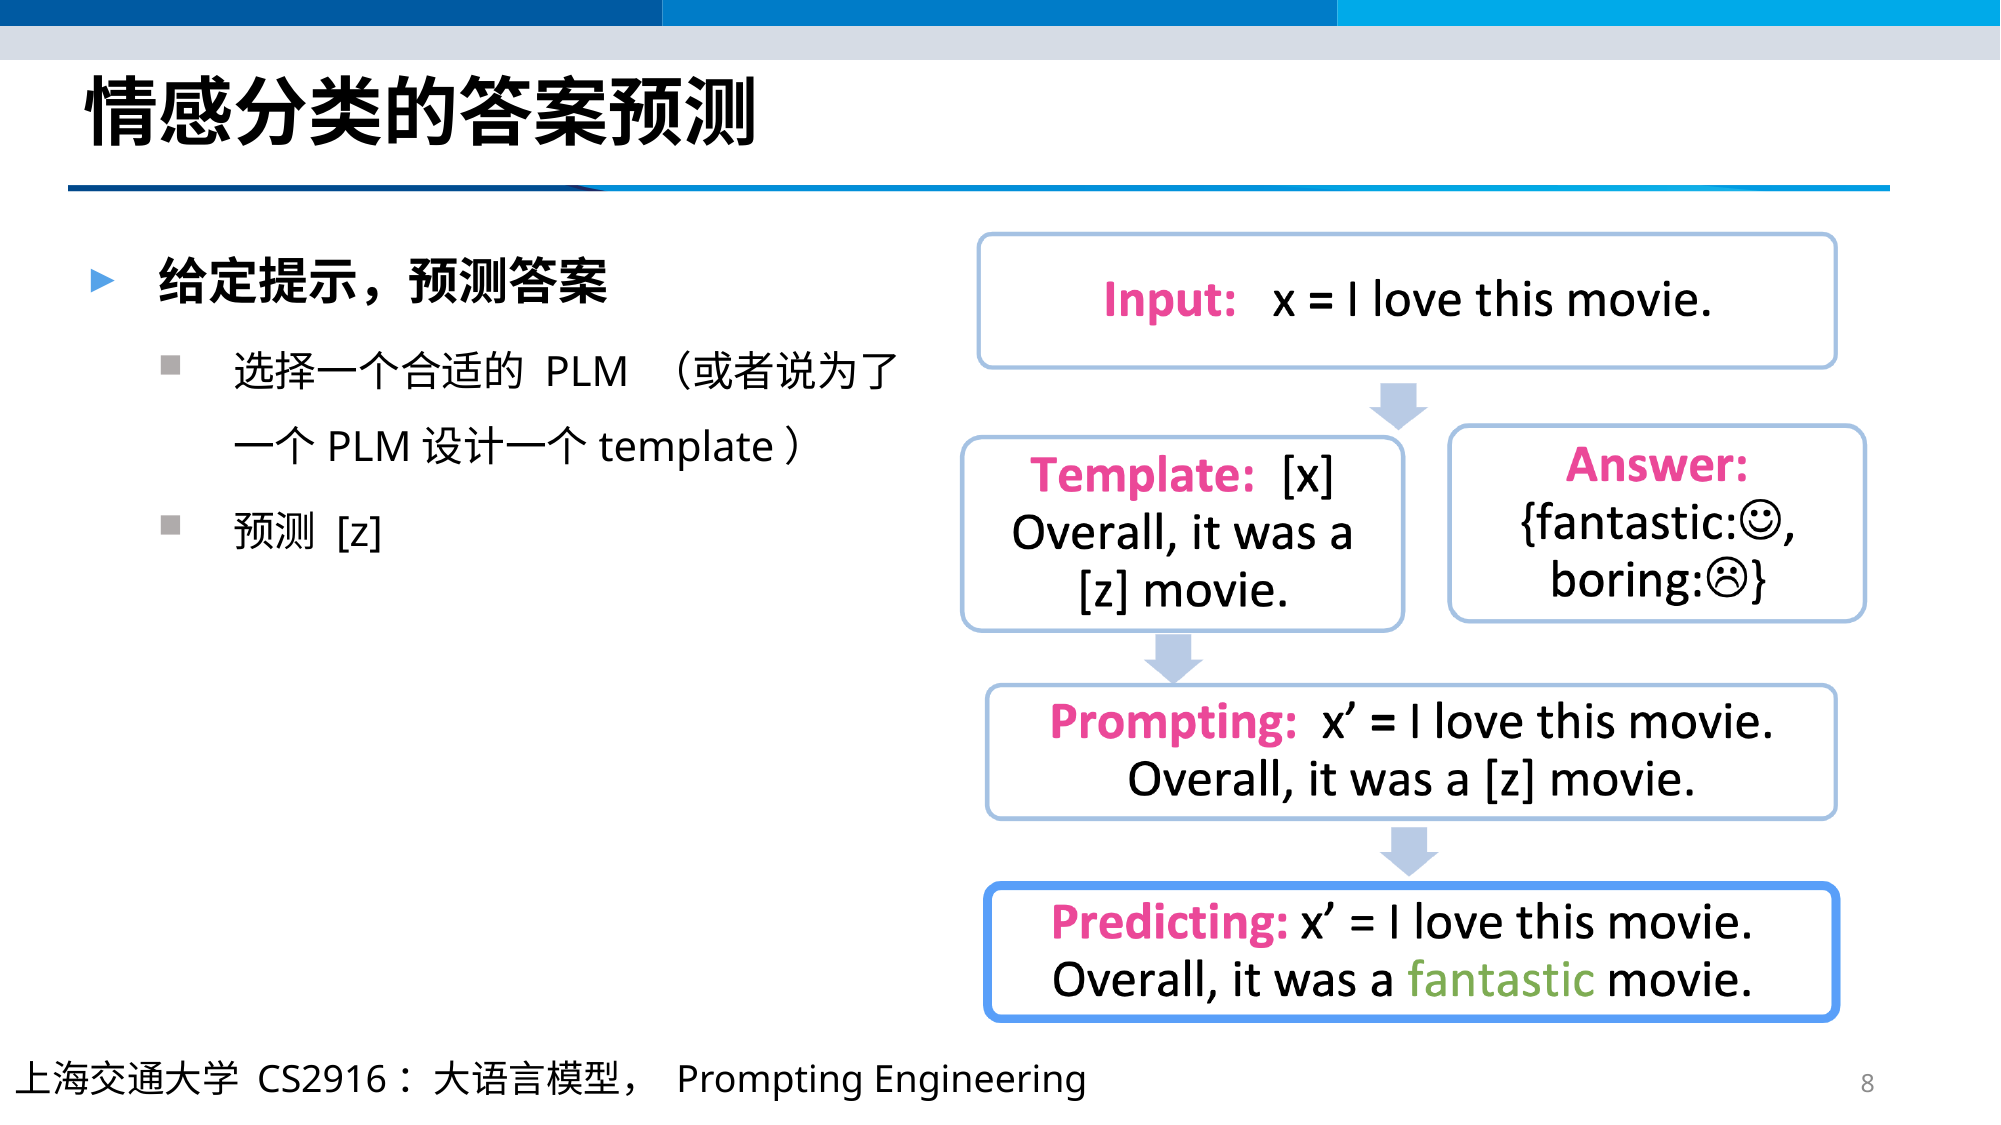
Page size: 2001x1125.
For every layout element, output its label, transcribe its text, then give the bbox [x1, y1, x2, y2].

picture [68, 174, 1890, 199]
text_box 上海交通大学 CS2916：大语言模型， Prompting Engineering [0, 1047, 1319, 1108]
picture [947, 220, 1875, 1048]
title 情感分类的答案预测 [68, 67, 1890, 167]
list 给定提示，预测答案 选择一个合适的 PLM （或者说为了一个PLM设计一个template） 预测 [z] [68, 211, 934, 1041]
slide_number 8 [1439, 1054, 1890, 1115]
